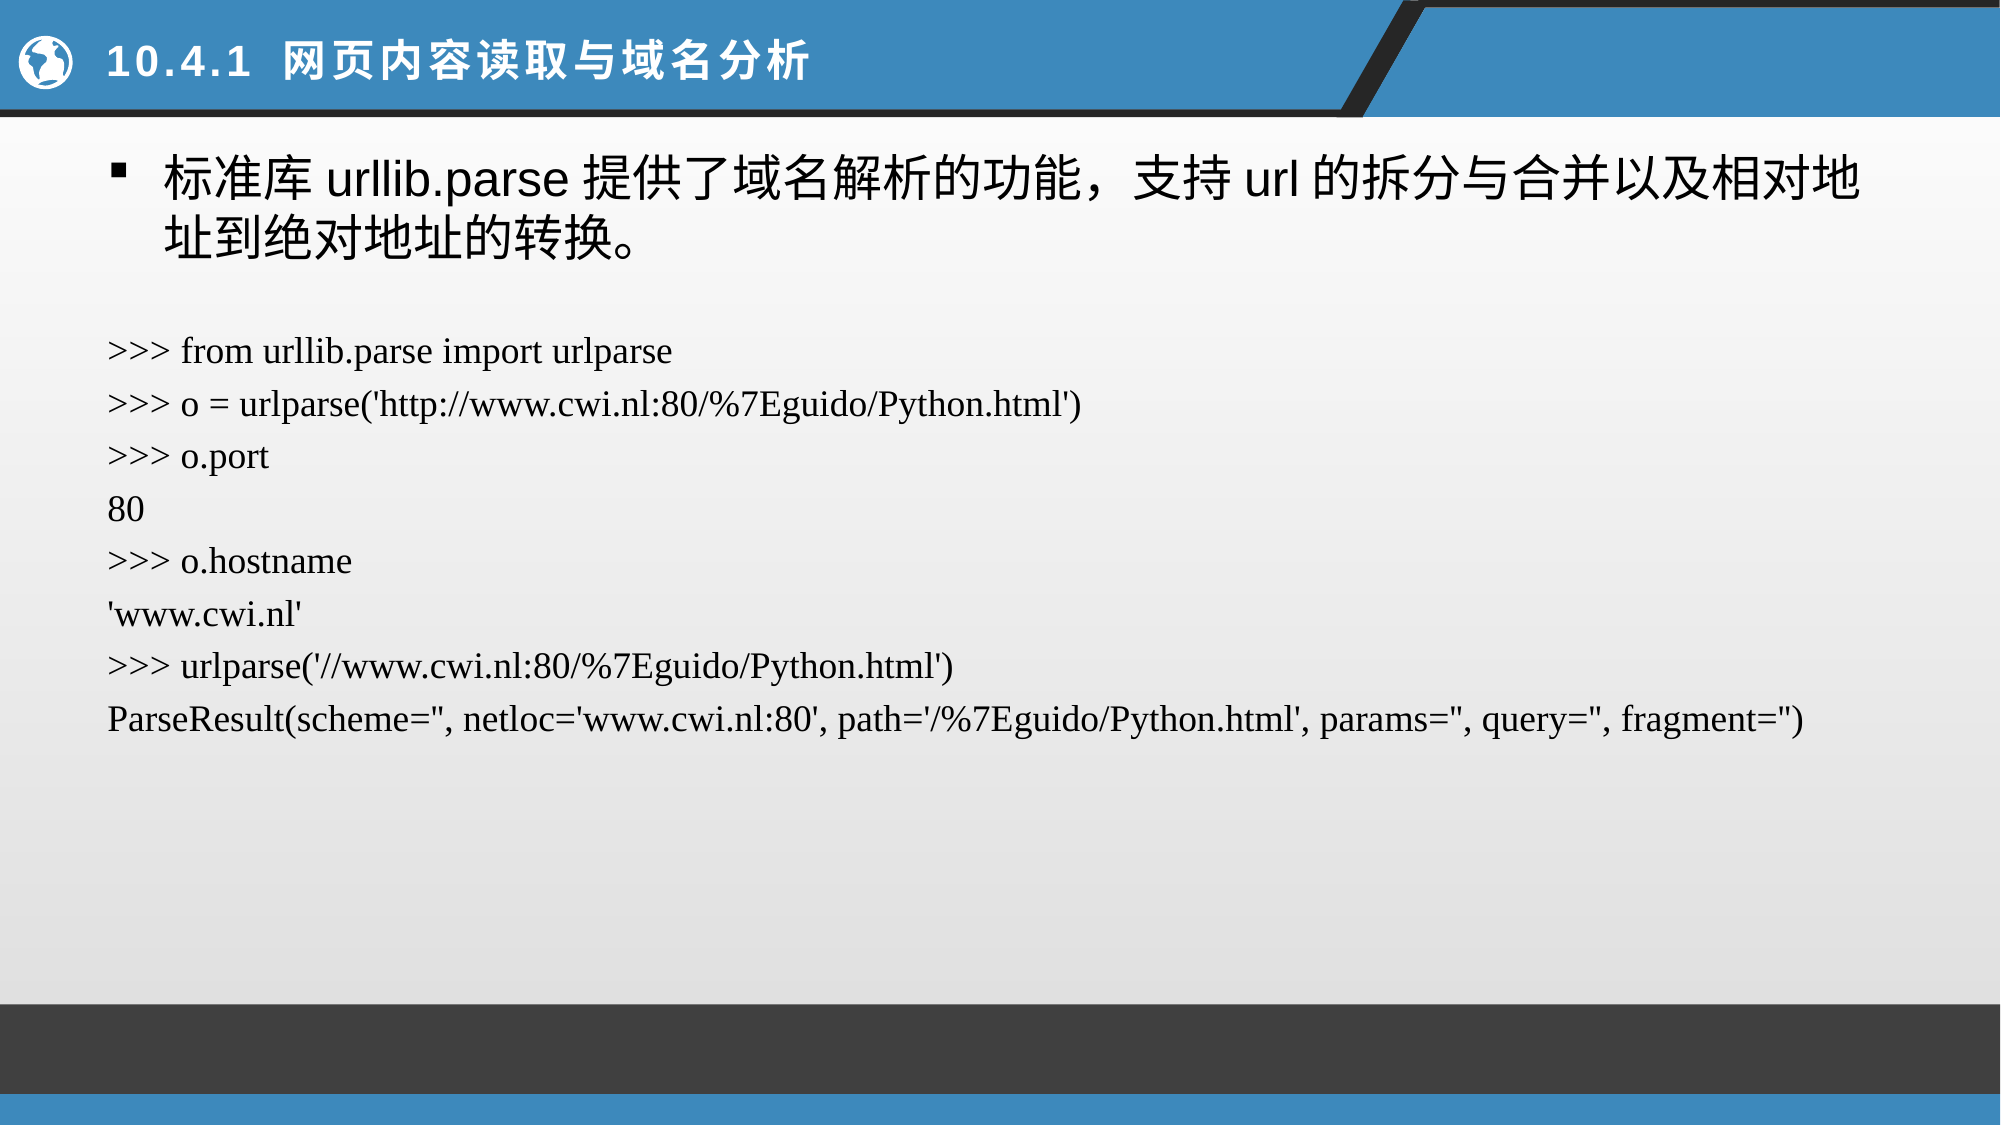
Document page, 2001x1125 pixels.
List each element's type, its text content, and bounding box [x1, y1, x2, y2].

list 标准库urllib.parse提供了域名解析的功能，支持url的拆分与合并以及相对地址到绝对地址的转换。 >>> from urllib.parse import urlparse >>> o = urlparse('http://www.cwi.nl:80/%7Eguido/Python.html') >>> o.port 80 >>> o.hostname 'www.cwi.nl' >>> urlparse('//www.cwi.nl:80/%7Eguido/Python.html') ParseResult(scheme='', netloc='www.cwi.nl:80', path='/%7Eguido/Python.html', params='', query='', fragment='') [90, 146, 1921, 976]
title 10.4.1 网页内容读取与域名分析 [90, 0, 977, 146]
